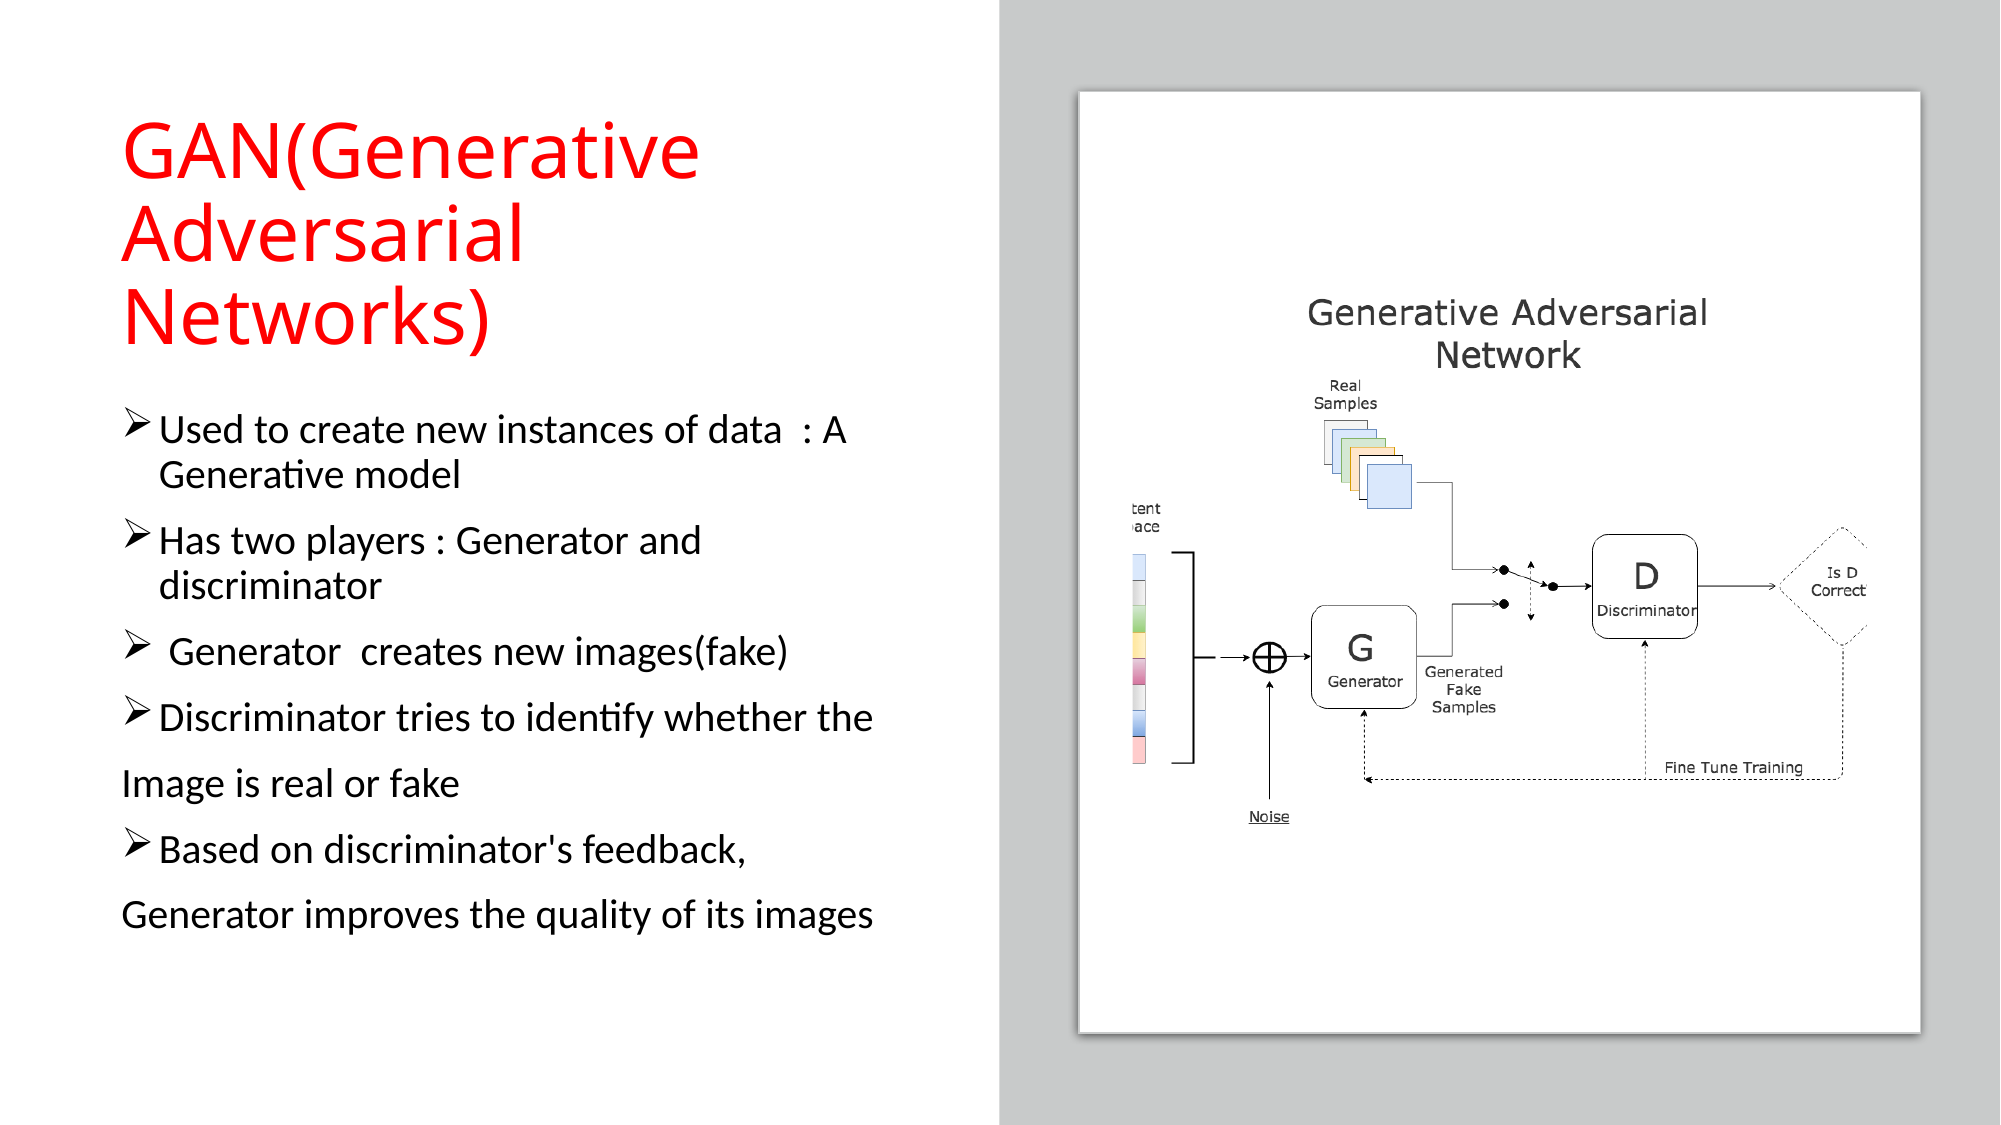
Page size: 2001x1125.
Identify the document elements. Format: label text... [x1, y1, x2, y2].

picture [1132, 289, 1867, 835]
list Used to create new instances of data : A Generative model Has two players : Generator and discriminator Generator creates new images(fake) Discriminator tries to identify whether the Image is real or fake Based on discriminator's feedback, Generator improves the quality of its images [106, 399, 918, 1021]
text_box [998, 0, 2000, 1125]
text_box [1078, 90, 1922, 1034]
title GAN(Generative Adversarial Networks) [106, 103, 918, 370]
